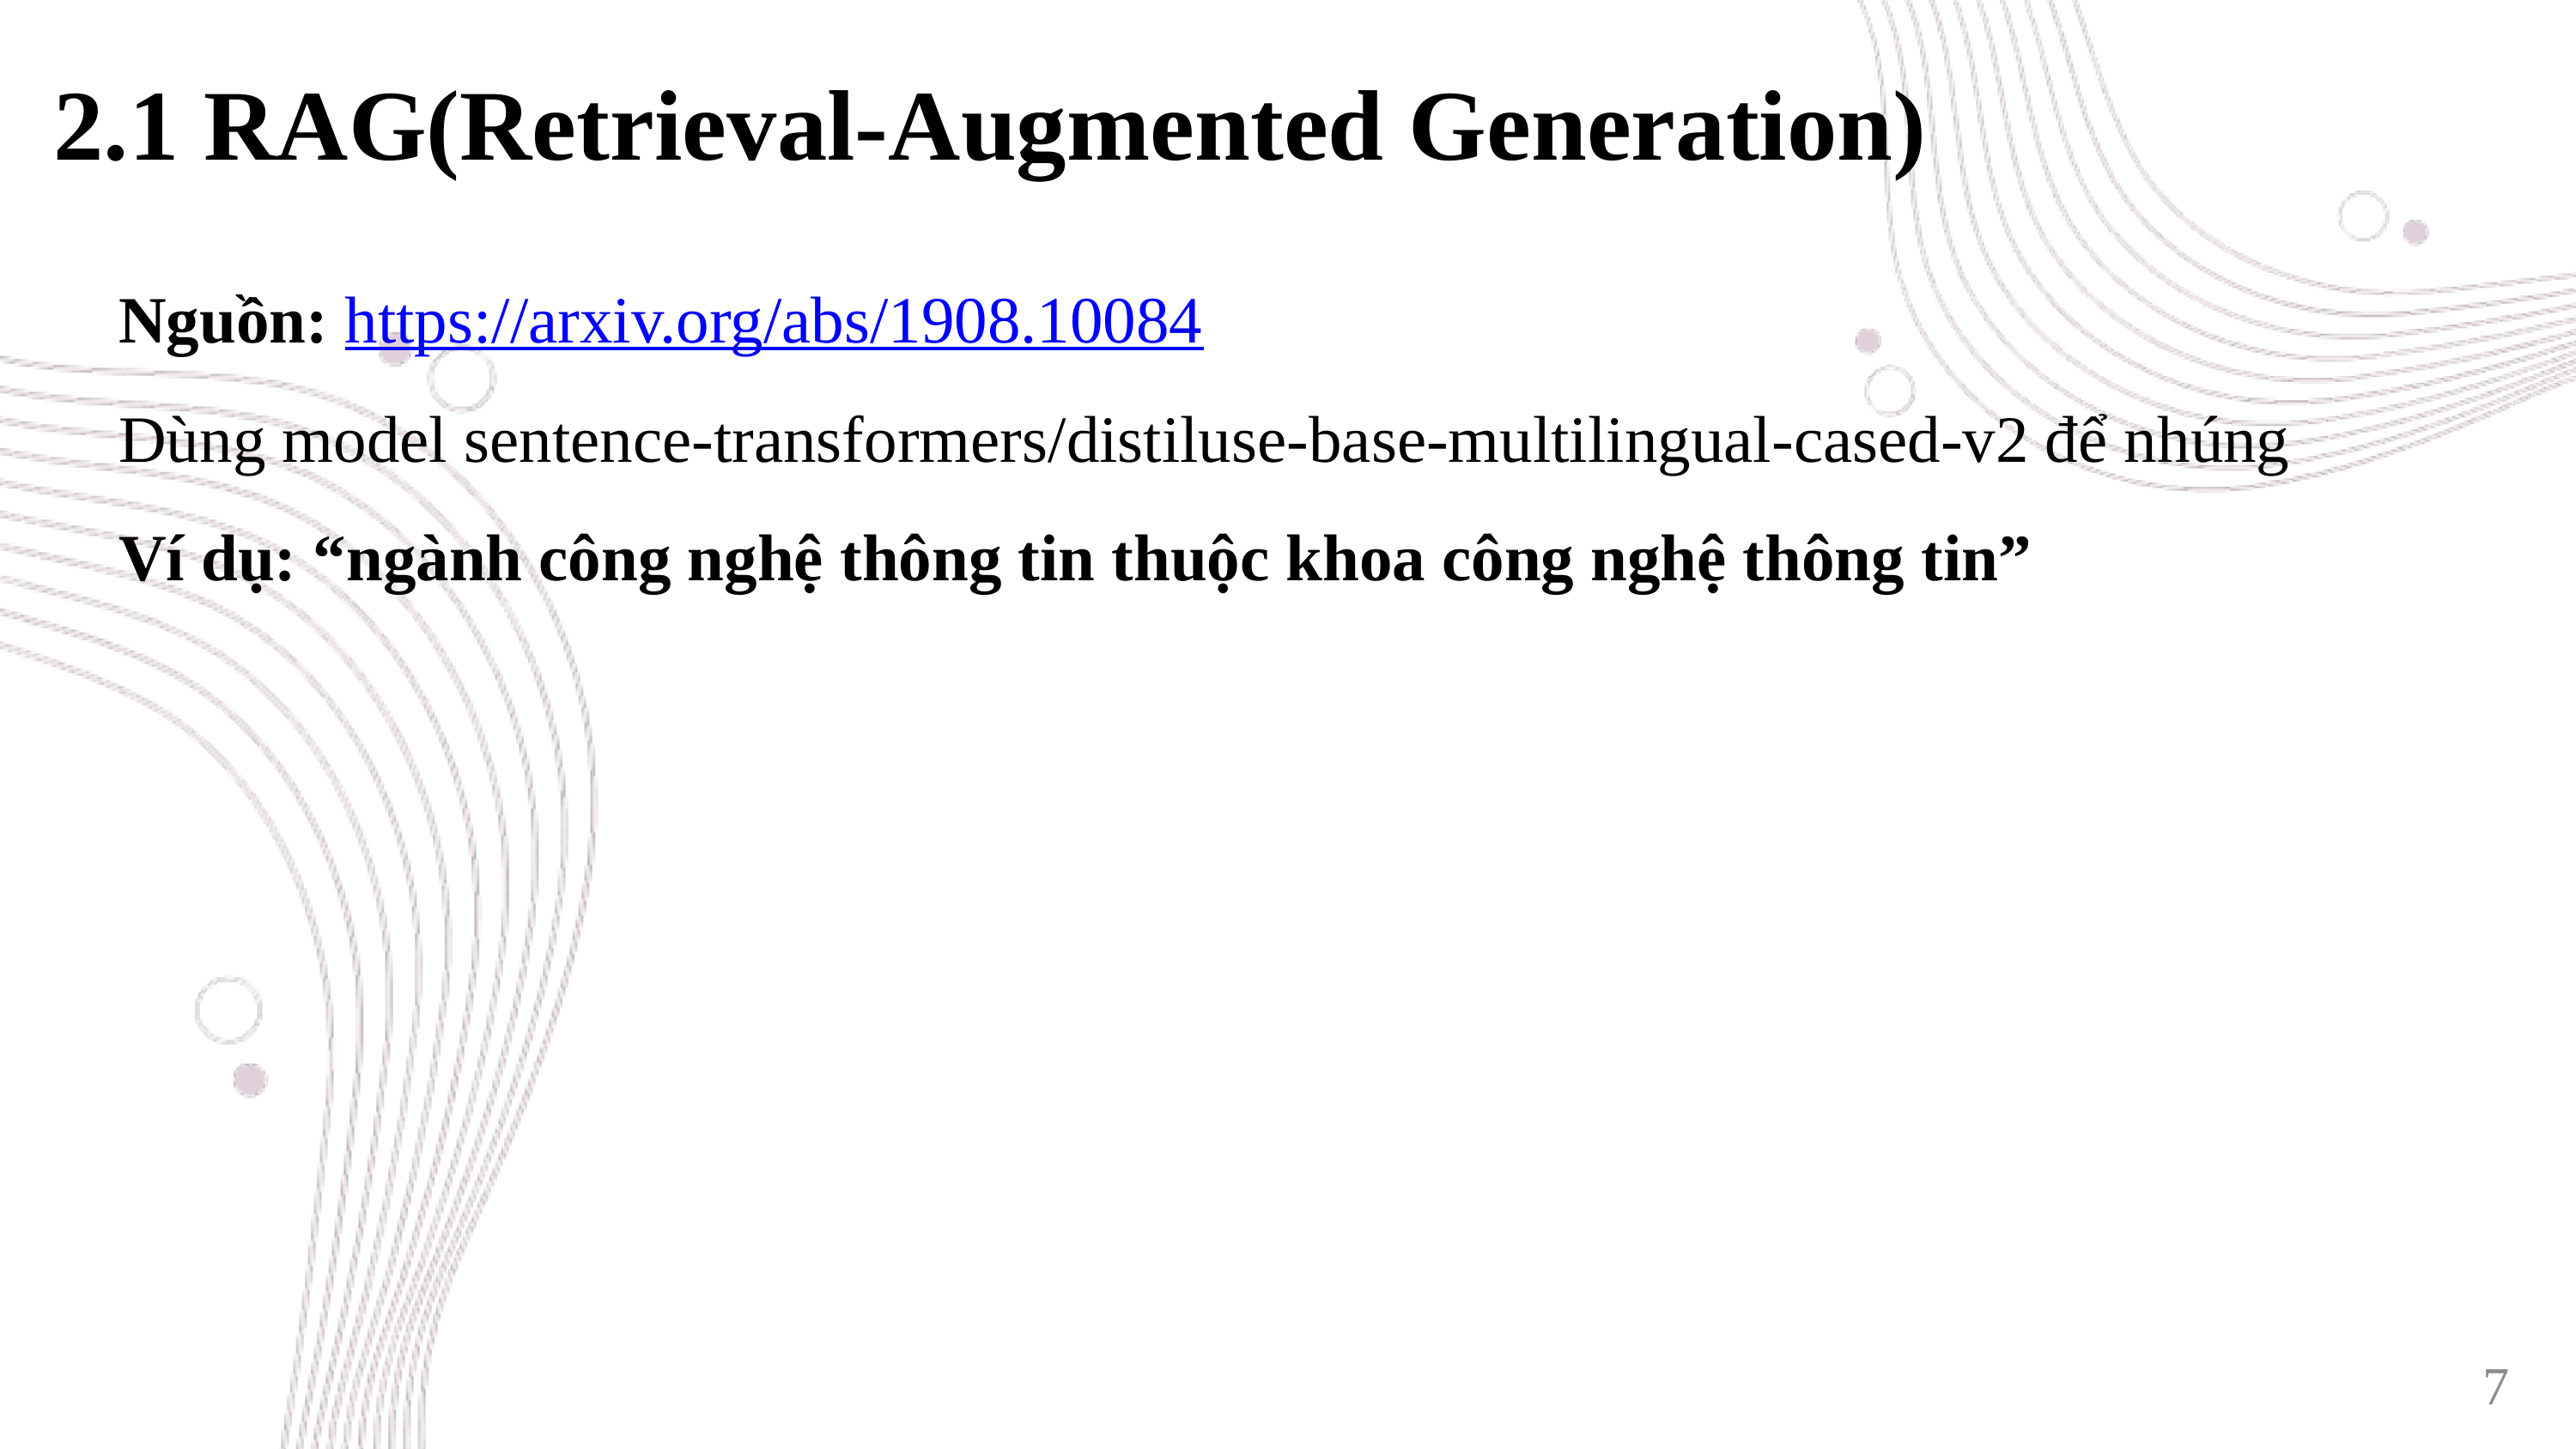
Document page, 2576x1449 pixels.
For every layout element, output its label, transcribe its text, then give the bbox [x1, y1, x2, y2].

picture [1779, 0, 2576, 704]
text_box 2.1 RAG(Retrieval-Augmented Generation) [53, 0, 1969, 180]
slide_number 7 [2221, 1357, 2523, 1410]
text_box Nguồn: https://arxiv.org/abs/1908.10084 Dùng model sentence-transformers/distiluse-base-multilingual-cased-v2 để nhúng Ví dụ: “ngành công nghệ thông tin thuộc khoa công nghệ thông tin” [619, 230, 1969, 601]
picture [0, 230, 619, 1449]
